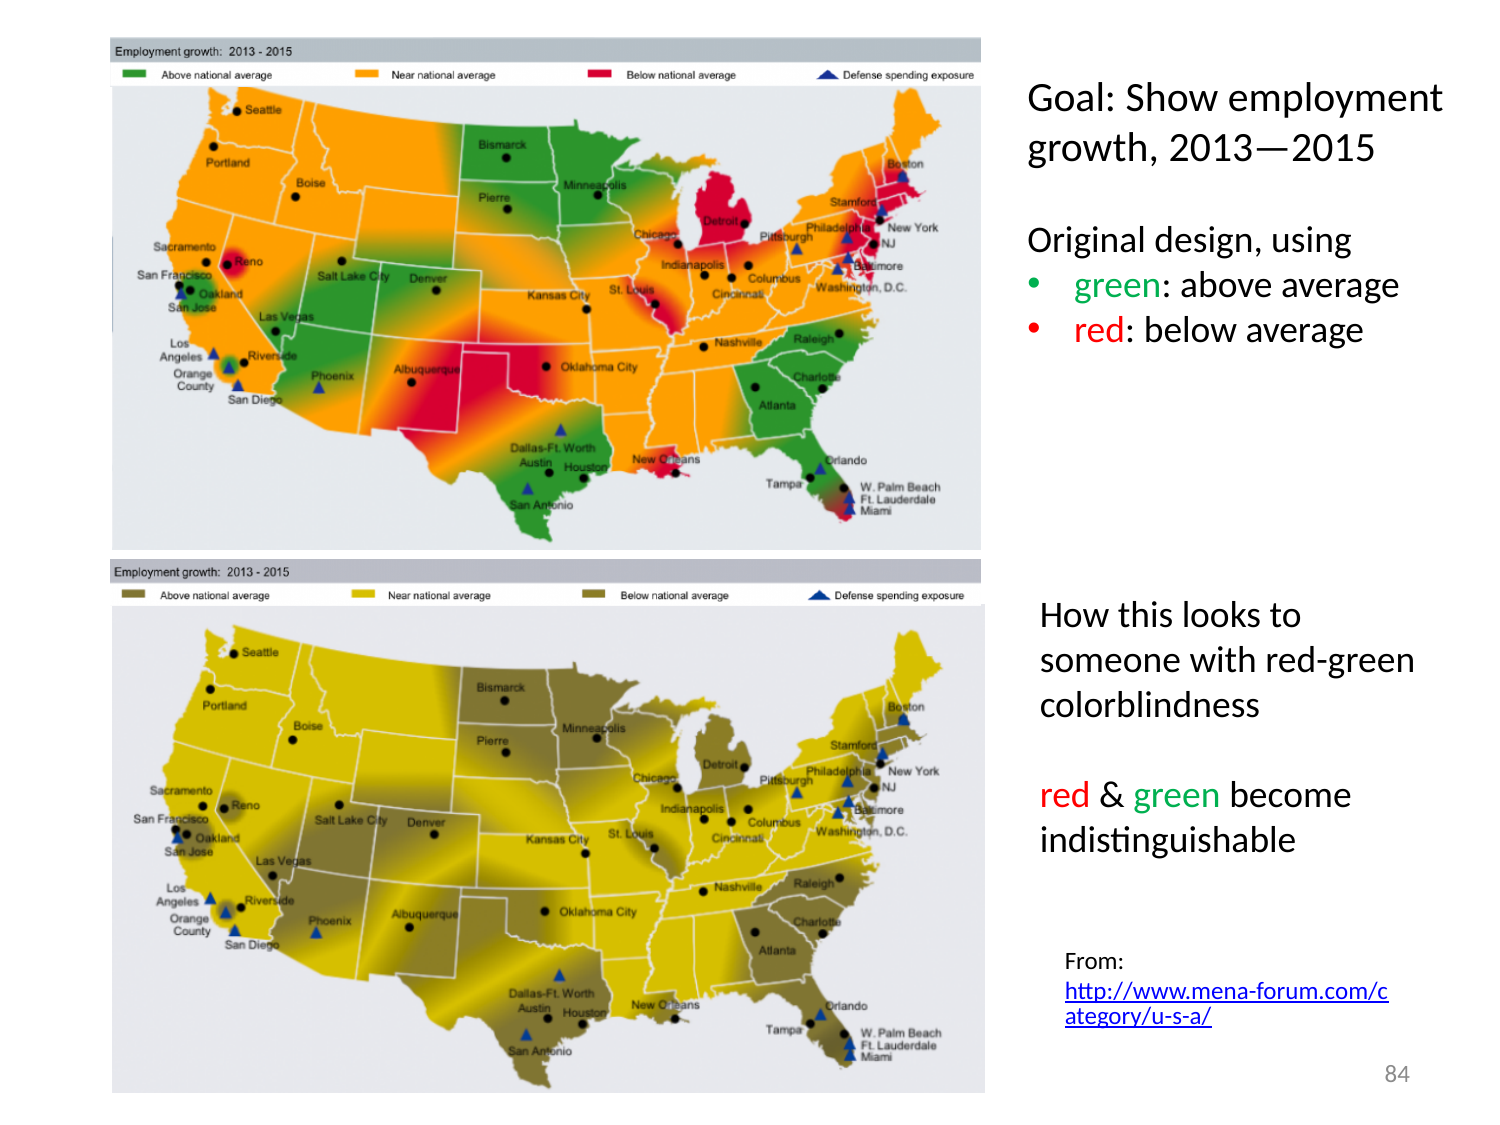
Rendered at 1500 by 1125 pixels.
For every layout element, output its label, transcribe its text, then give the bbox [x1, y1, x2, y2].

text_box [110, 37, 981, 551]
text_box How this looks to someone with red-green colorblindness red & green become indistinguishable [1025, 582, 1450, 868]
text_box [109, 559, 985, 1093]
text_box From: http://www.mena-forum.com/category/u-s-a/ [1049, 937, 1413, 1043]
text_box Goal: Show employment growth, 2013—2015 Original design, using green: above average red: below average [1012, 62, 1475, 358]
slide_number 84 [1074, 1042, 1425, 1103]
